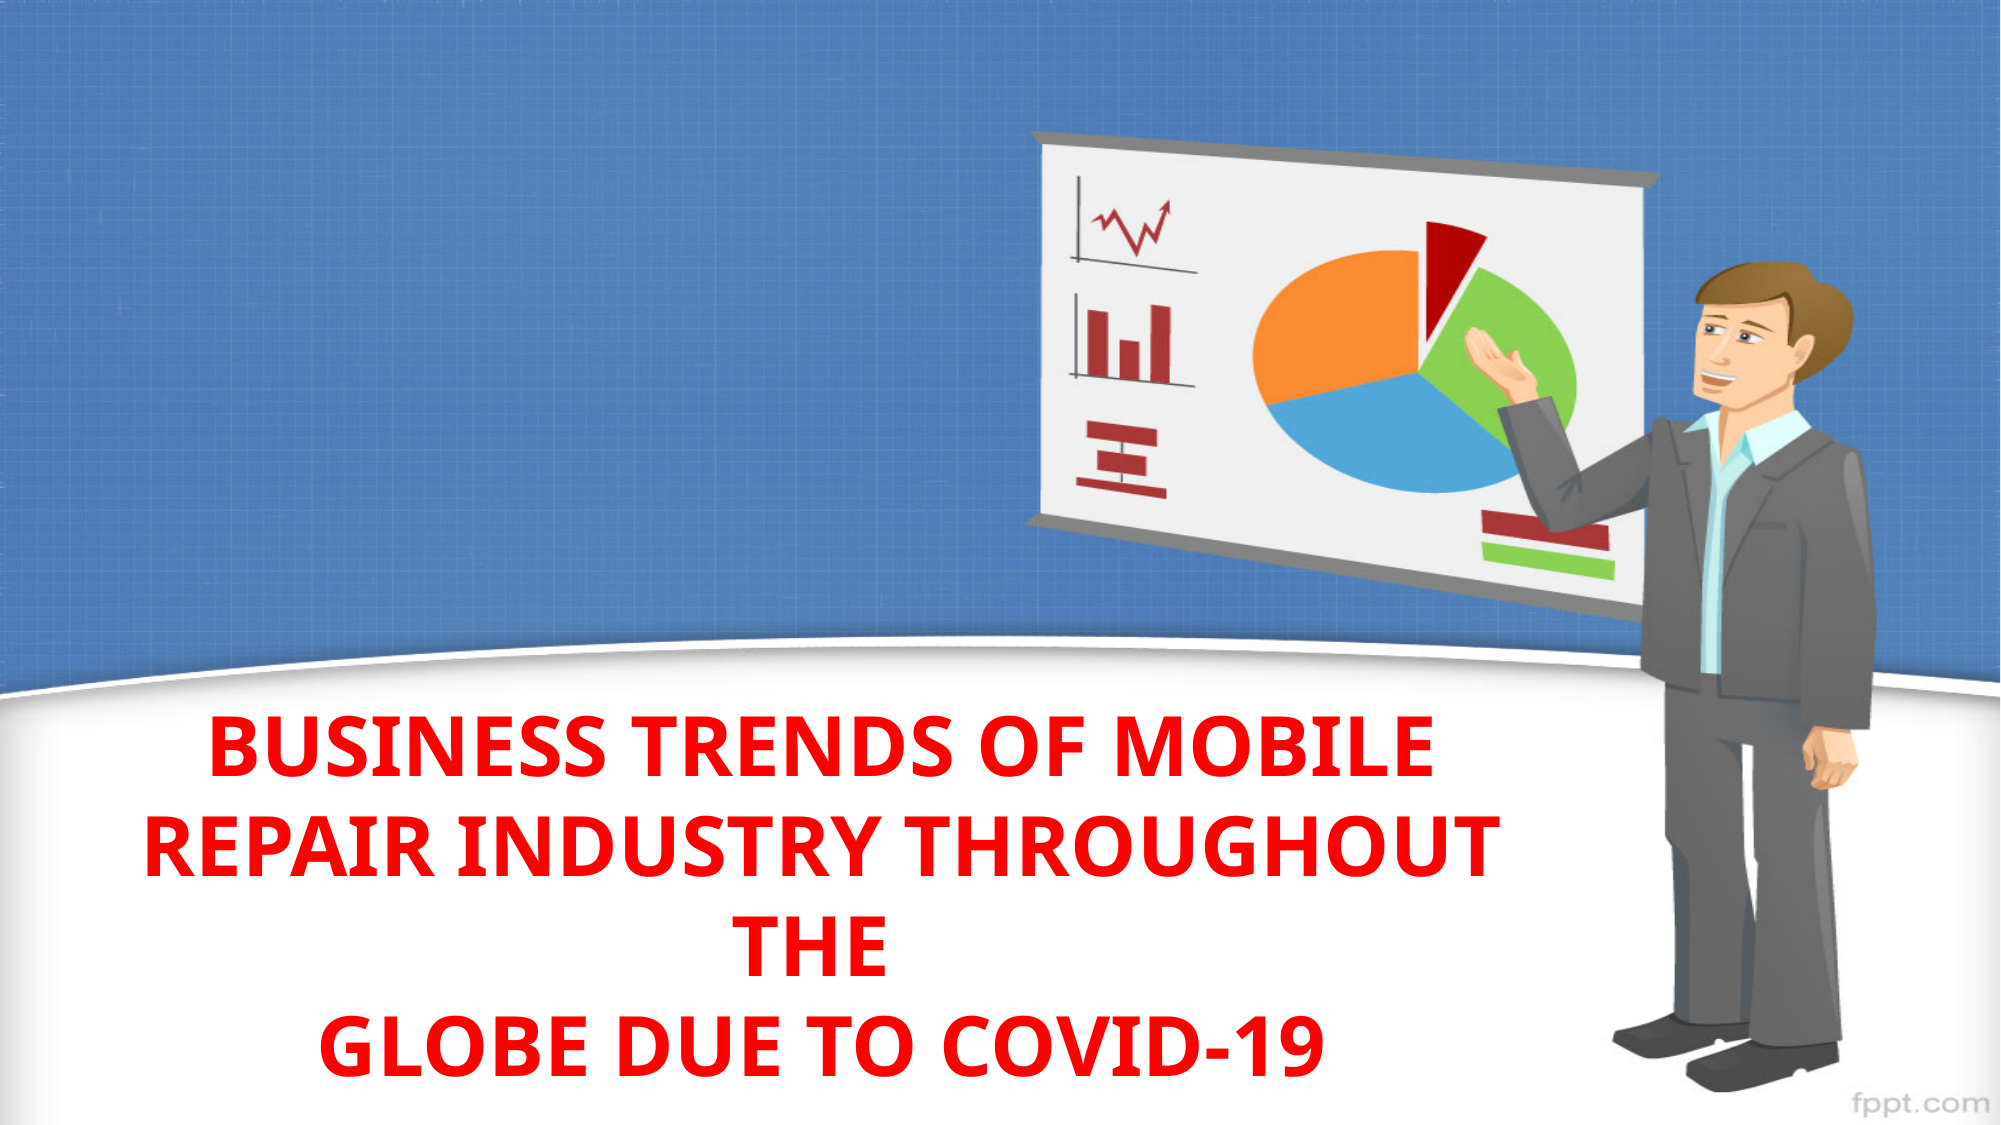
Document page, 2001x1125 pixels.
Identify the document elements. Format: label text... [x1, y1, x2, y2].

title BUSINESS TRENDS OF MOBILE REPAIR INDUSTRY THROUGHOUT THE GLOBE DUE TO COVID-19 [96, 803, 1547, 983]
picture [0, 0, 2001, 1125]
